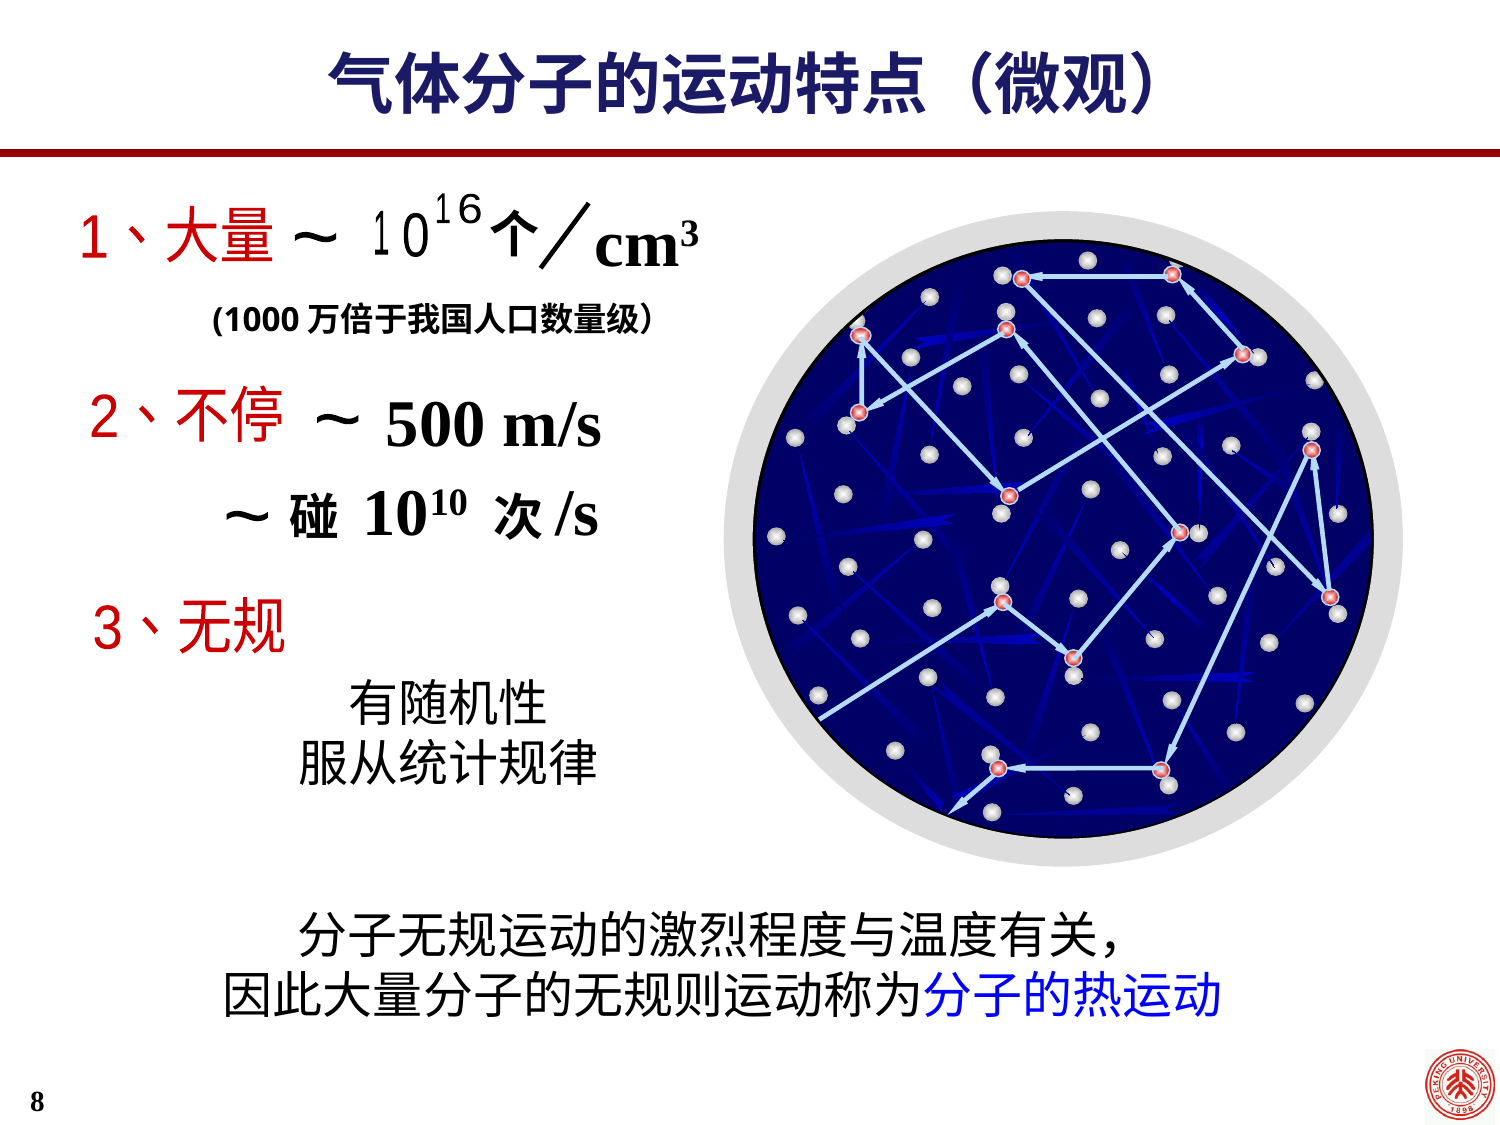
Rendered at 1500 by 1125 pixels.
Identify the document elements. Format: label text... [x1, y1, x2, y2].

text_box 有随机性 服从统计规律 [255, 664, 642, 799]
text_box 分子无规运动的激烈程度与温度有关， 因此大量分子的无规则运动称为分子的热运动 [0, 895, 1446, 1031]
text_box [1249, 279, 1339, 606]
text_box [723, 210, 1404, 867]
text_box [819, 523, 1147, 720]
picture [1425, 1049, 1495, 1125]
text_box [197, 192, 759, 347]
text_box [226, 371, 691, 557]
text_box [947, 759, 1164, 816]
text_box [1302, 441, 1330, 591]
text_box 气体分子的运动特点（微观） [123, 19, 1399, 145]
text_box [850, 320, 1180, 531]
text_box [1020, 539, 1147, 606]
footer 8 [0, 1074, 76, 1113]
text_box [1152, 444, 1313, 779]
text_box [1185, 337, 1252, 443]
text_box [0, 149, 1500, 157]
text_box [1012, 265, 1244, 350]
